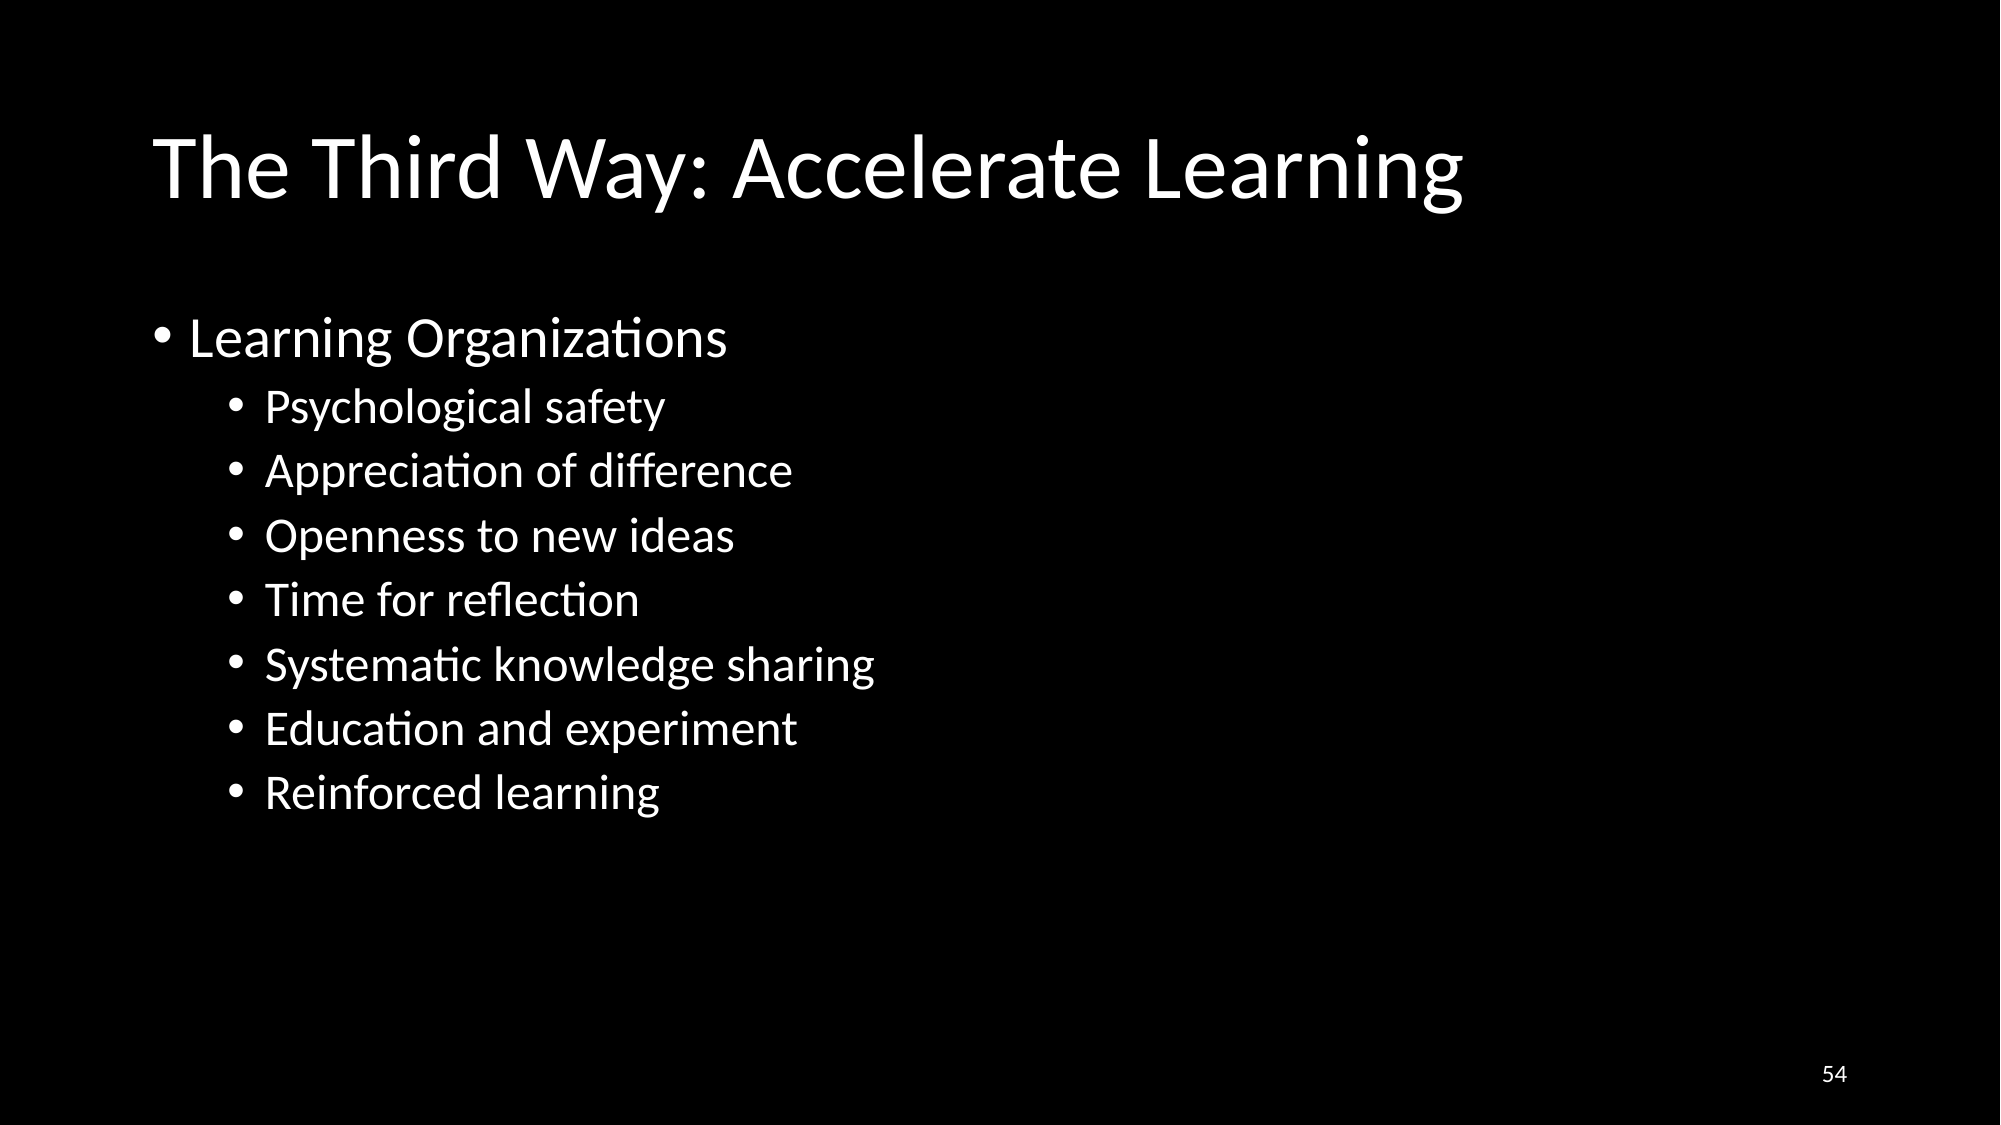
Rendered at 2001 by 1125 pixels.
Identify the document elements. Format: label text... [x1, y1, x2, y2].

title The Third Way: Accelerate Learning [137, 59, 1863, 278]
slide_number 54 [1412, 1042, 1863, 1103]
list Learning Organizations Psychological safety Appreciation of difference Openness to new ideas Time for reflection Systematic knowledge sharing Education and experiment Reinforced learning [137, 299, 1863, 1014]
